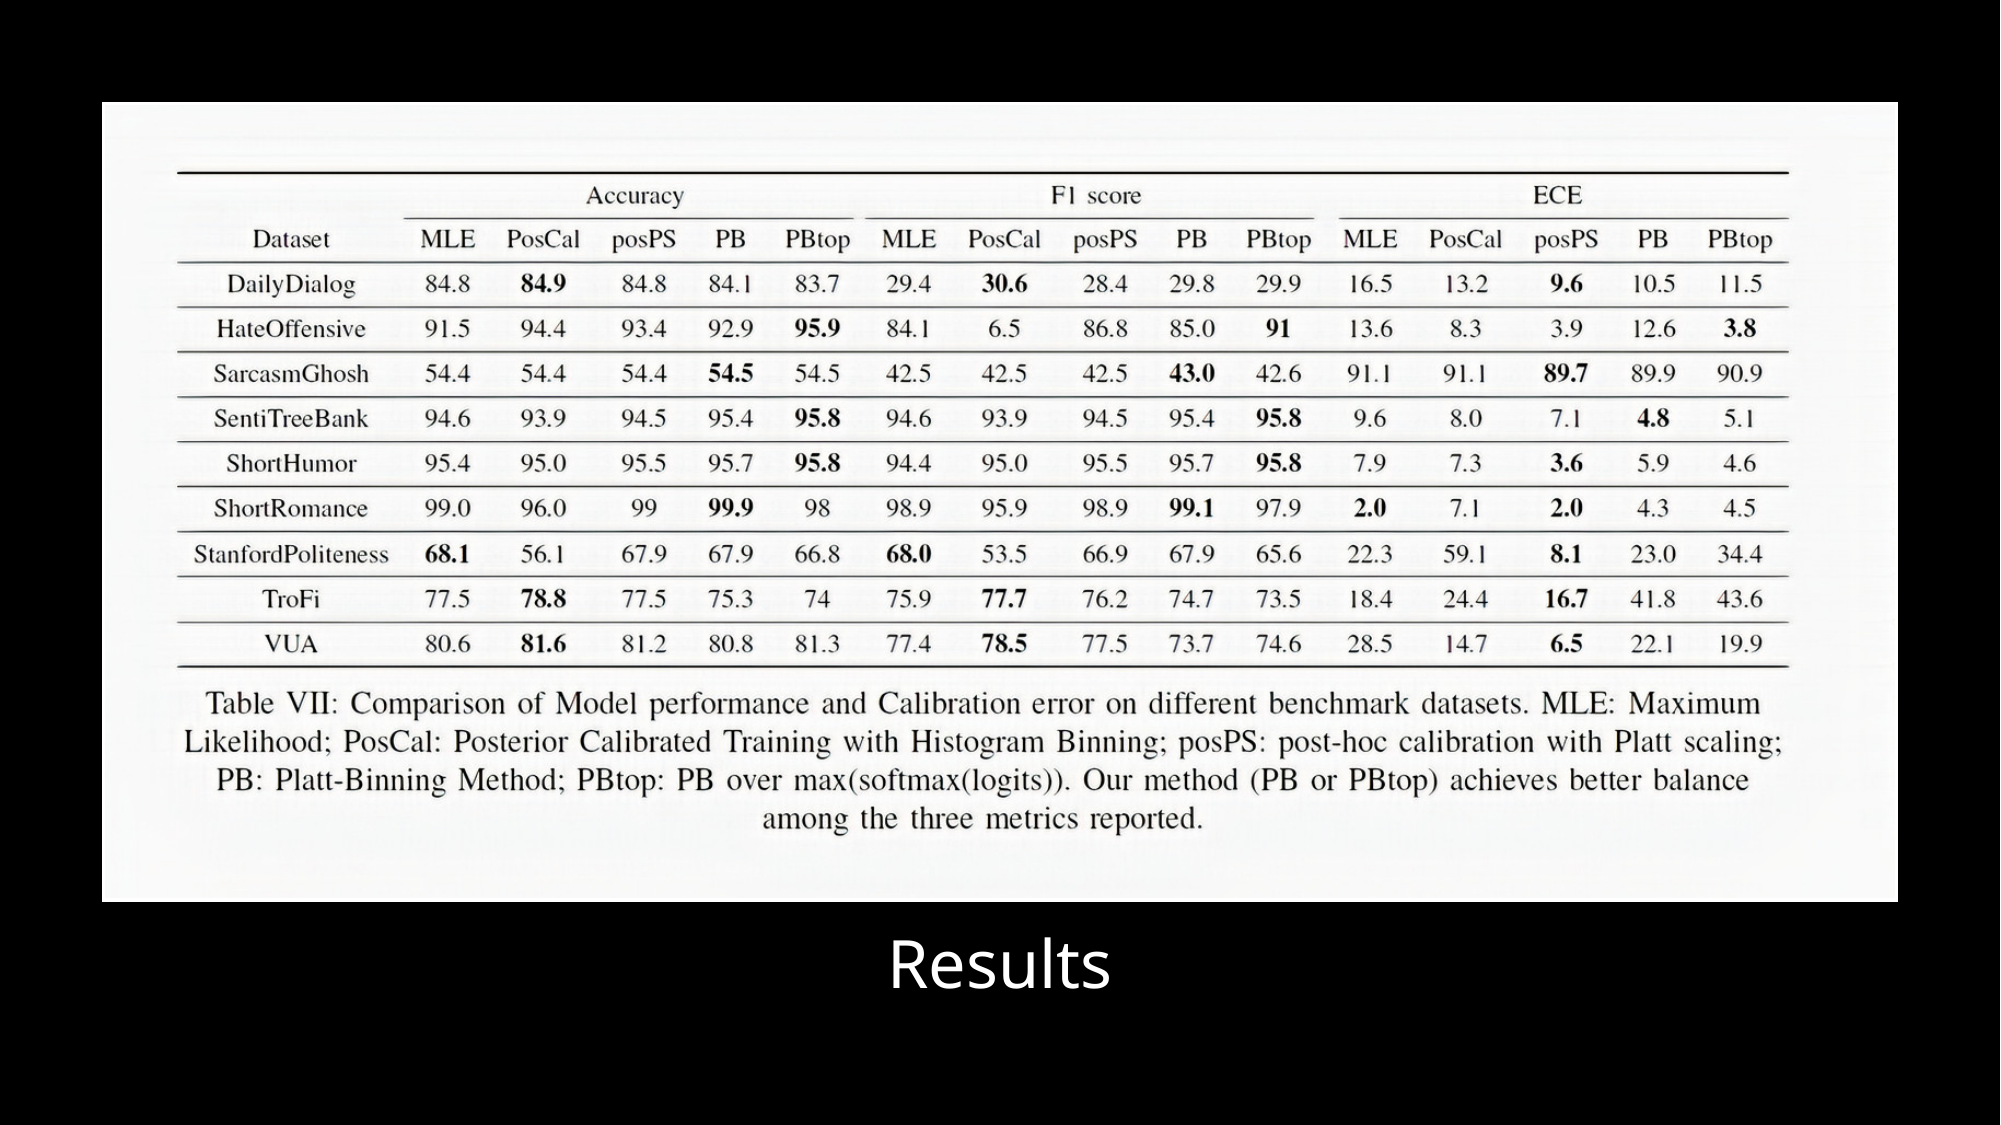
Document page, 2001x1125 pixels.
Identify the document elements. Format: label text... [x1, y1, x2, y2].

title Results [105, 914, 1895, 1020]
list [104, 104, 1895, 899]
